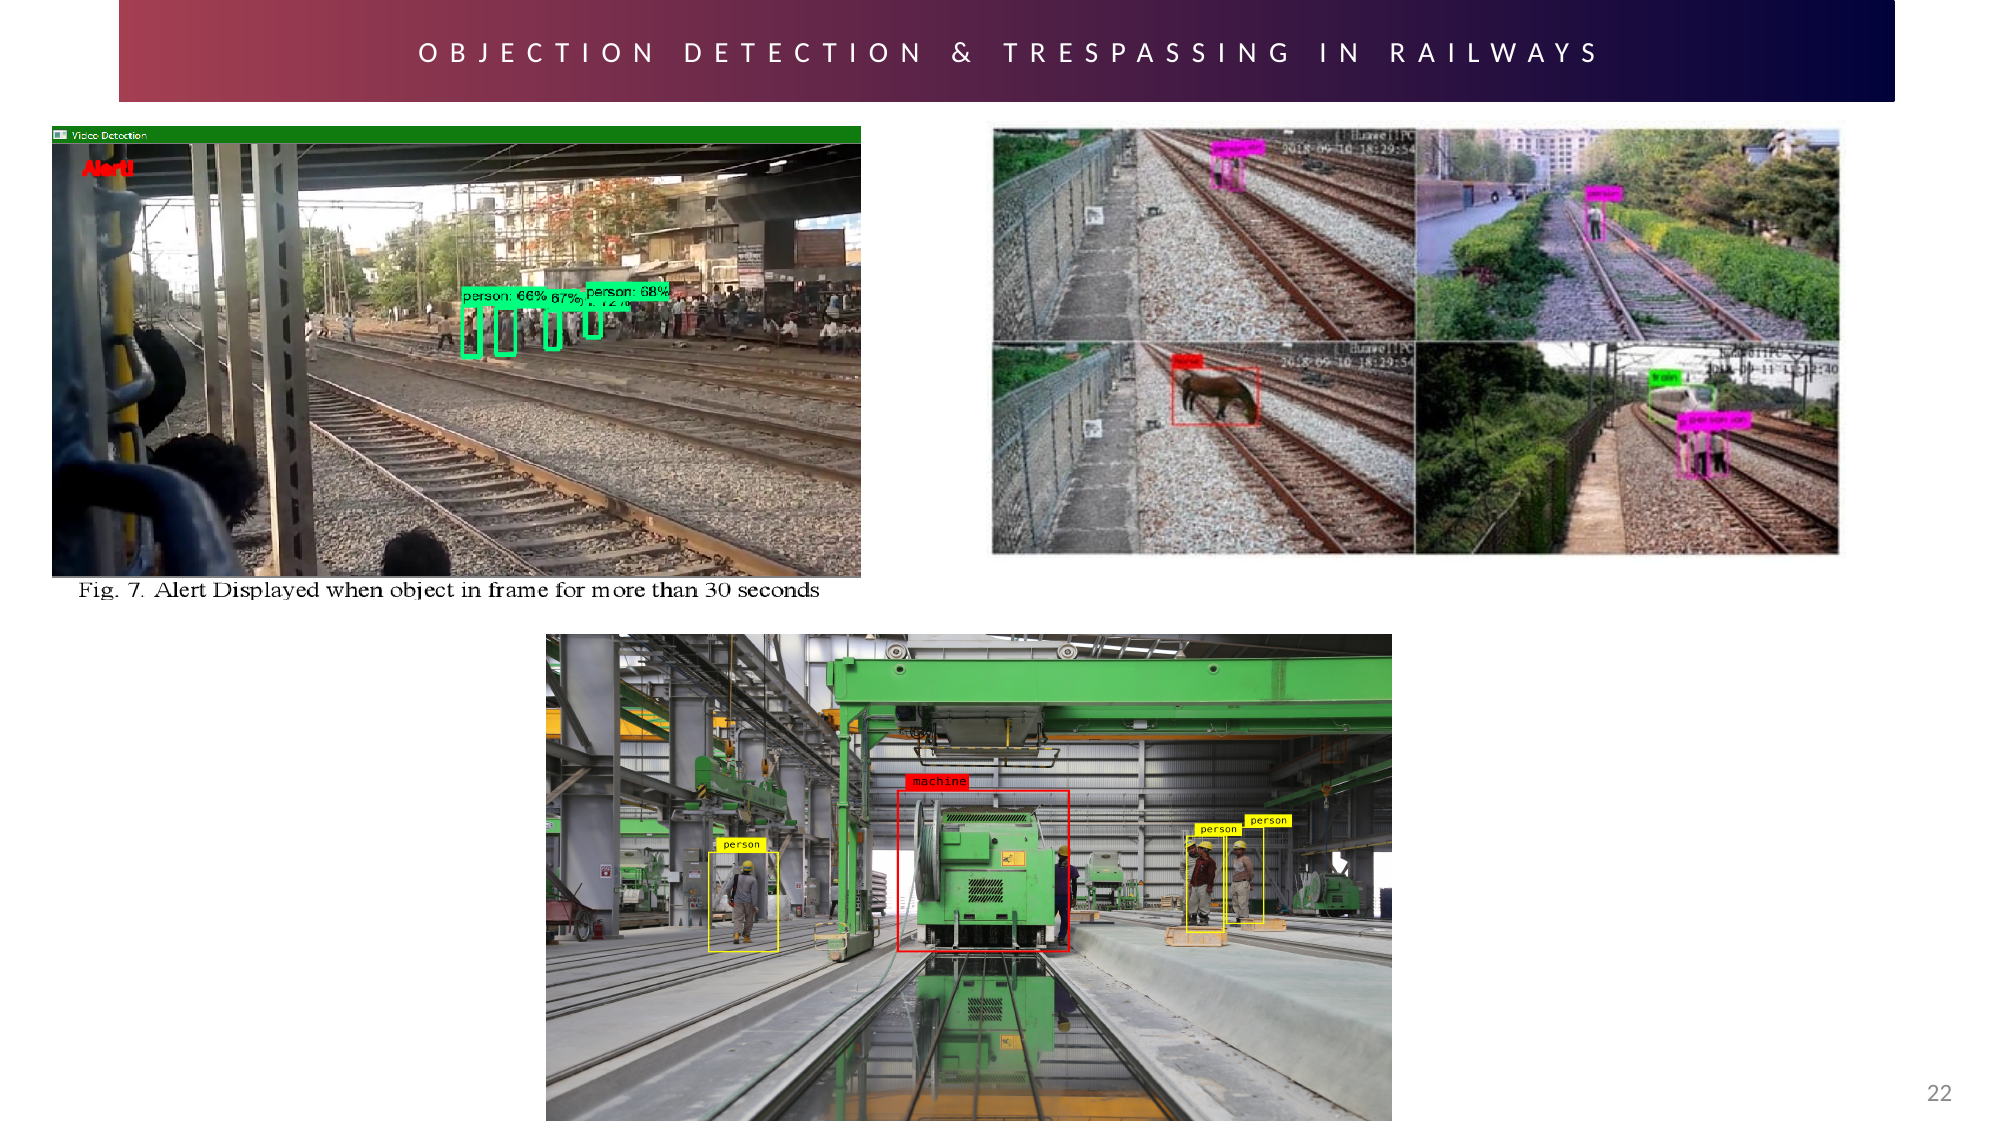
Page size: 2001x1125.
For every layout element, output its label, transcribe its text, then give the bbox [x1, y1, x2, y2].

picture [52, 126, 861, 600]
slide_number 22 [1894, 1061, 1968, 1121]
picture [546, 634, 1392, 1121]
picture [986, 120, 1846, 563]
list Objection Detection & Trespassing in Railways [119, 0, 1895, 102]
